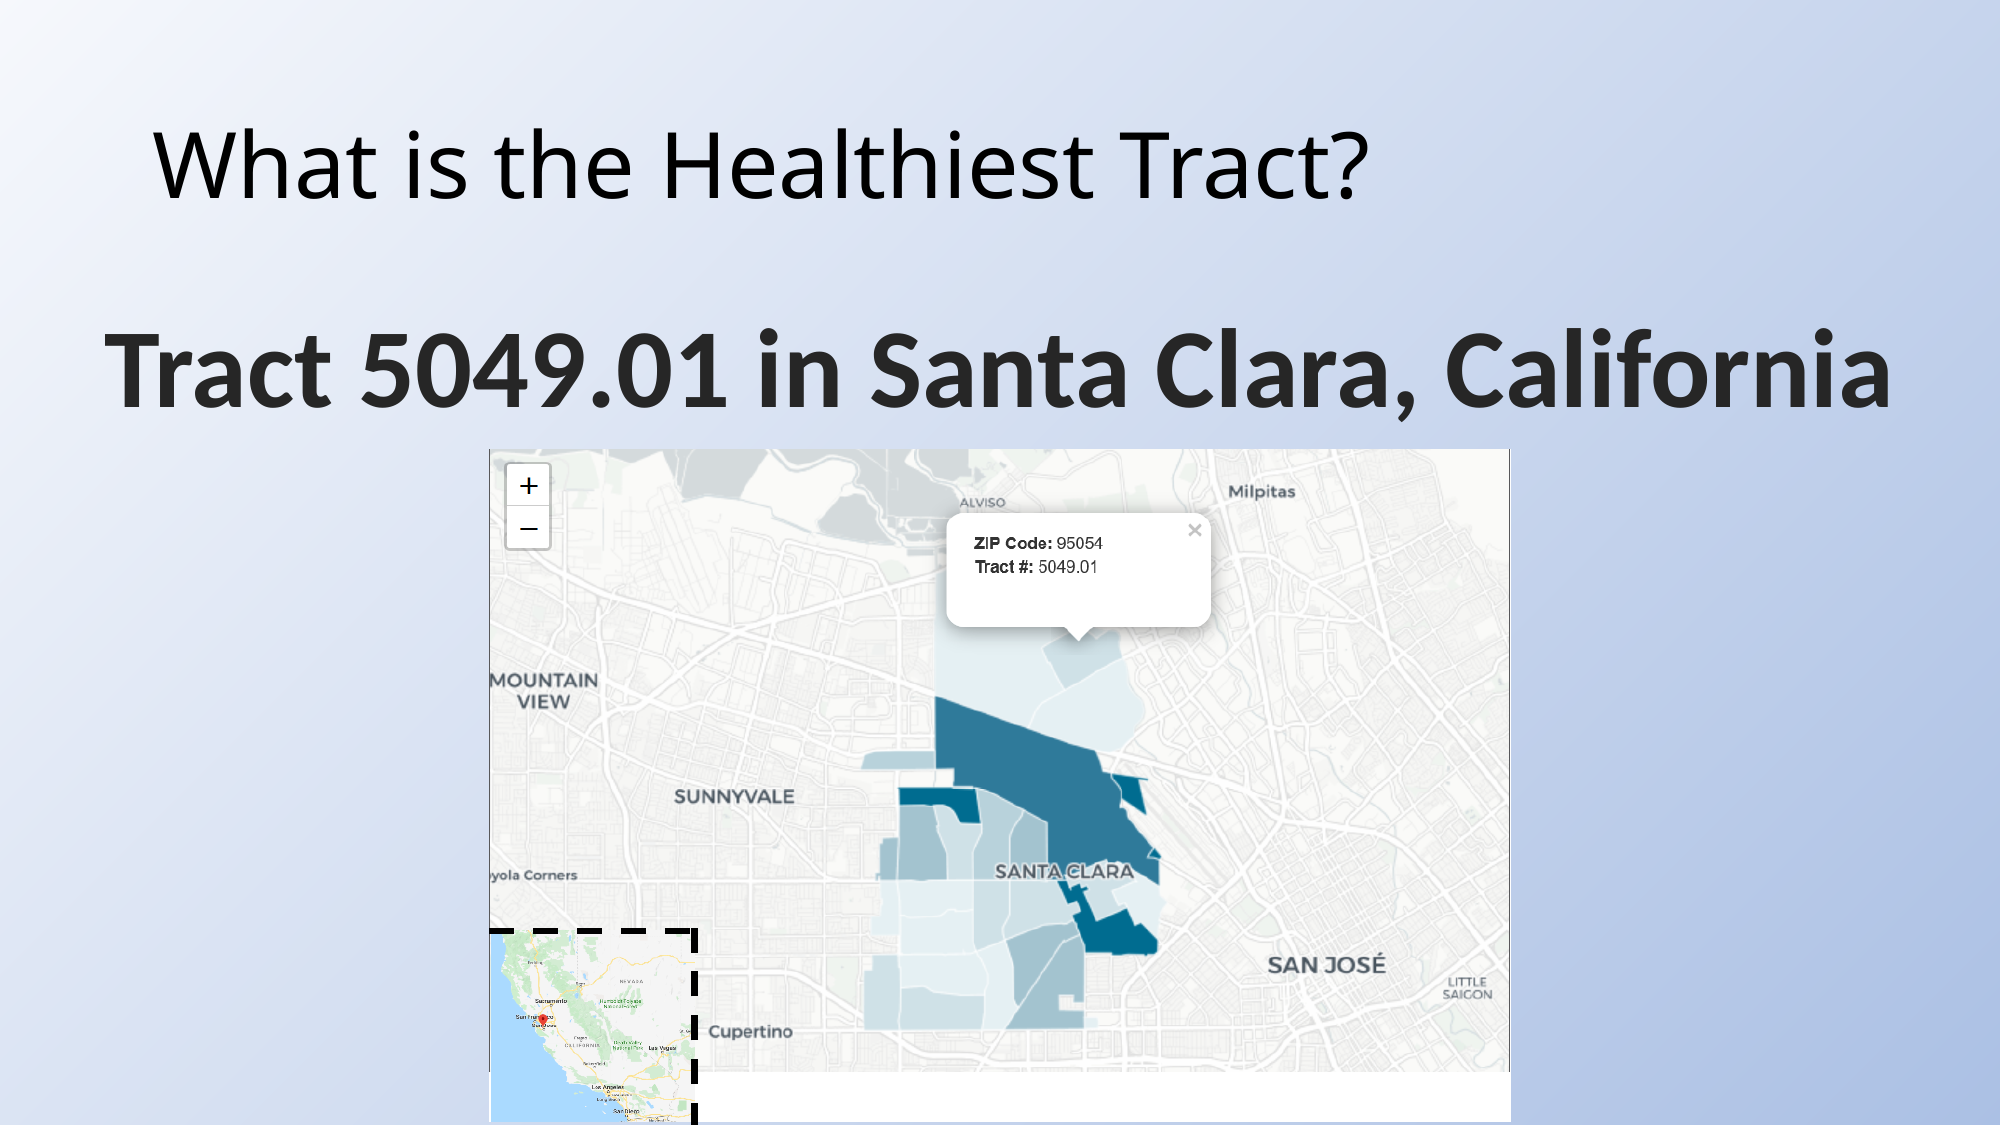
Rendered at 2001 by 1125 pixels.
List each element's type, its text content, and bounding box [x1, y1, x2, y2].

text_box Tract 5049.01 in Santa Clara, California [89, 287, 1911, 438]
title What is the Healthiest Tract? [137, 59, 1863, 278]
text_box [489, 449, 1511, 1125]
